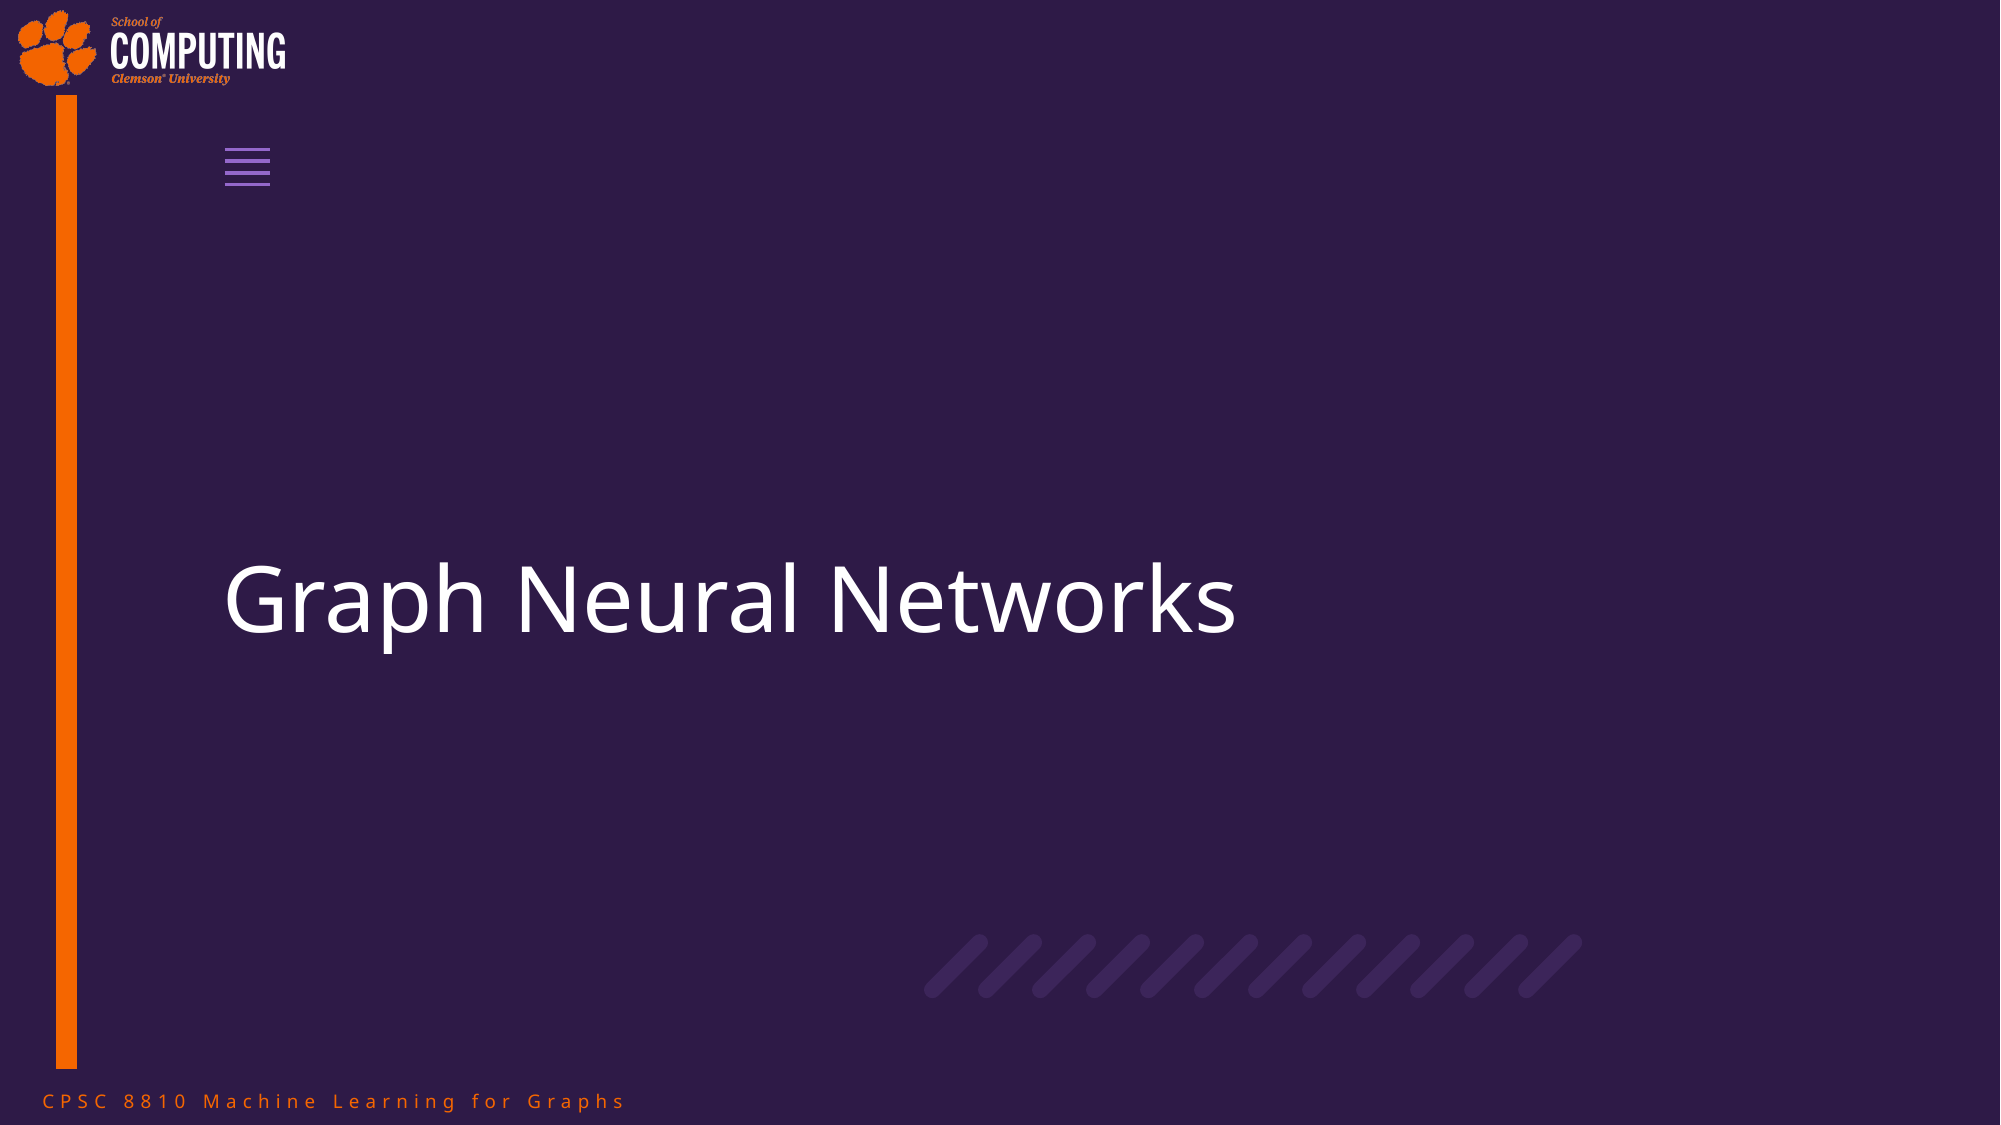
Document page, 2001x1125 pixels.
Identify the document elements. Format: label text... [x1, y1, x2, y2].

title Graph Neural Networks [222, 562, 1906, 652]
picture [18, 10, 285, 86]
